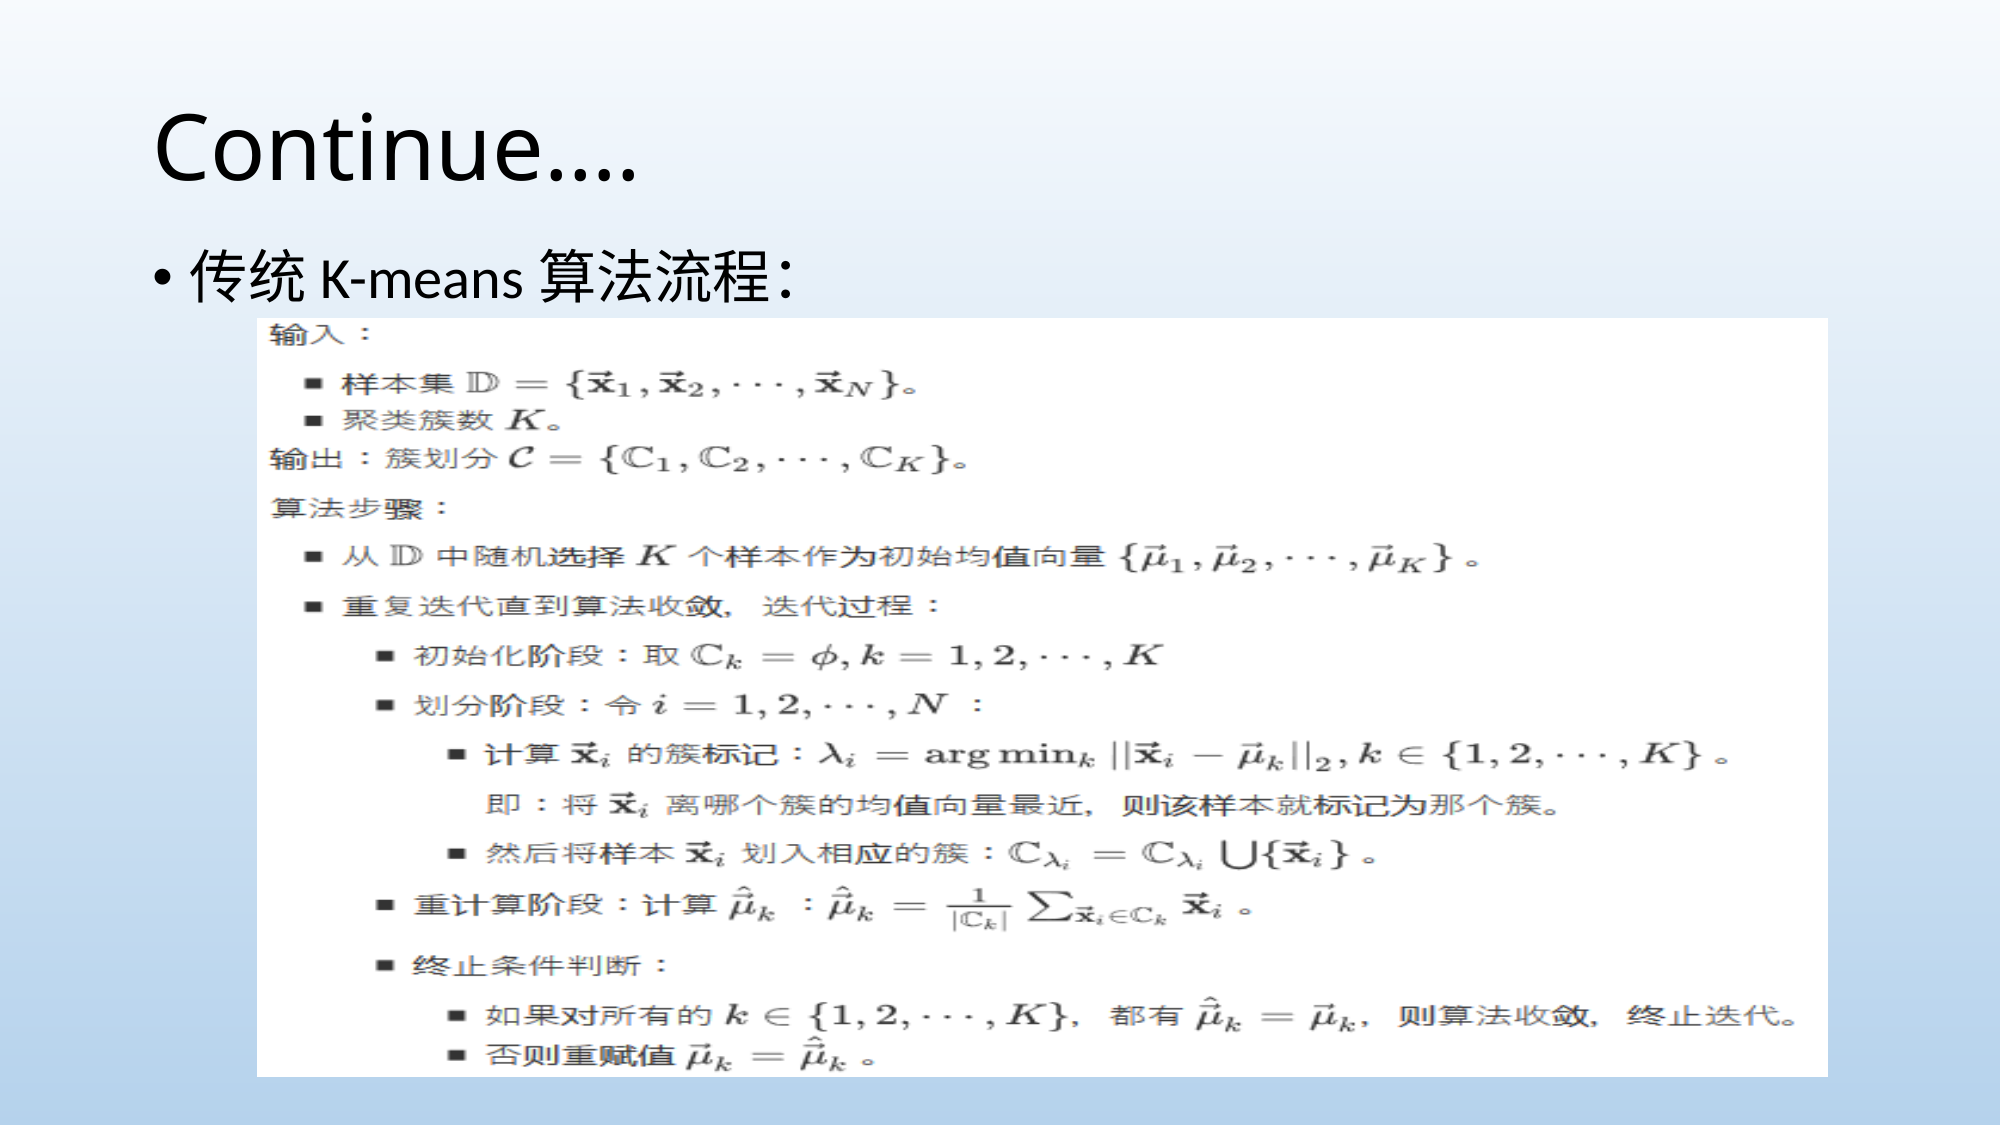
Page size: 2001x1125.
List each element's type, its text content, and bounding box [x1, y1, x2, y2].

picture [257, 318, 1828, 1077]
title Continue…. [137, 59, 1863, 241]
list 传统K-means算法流程： [137, 241, 1863, 1106]
